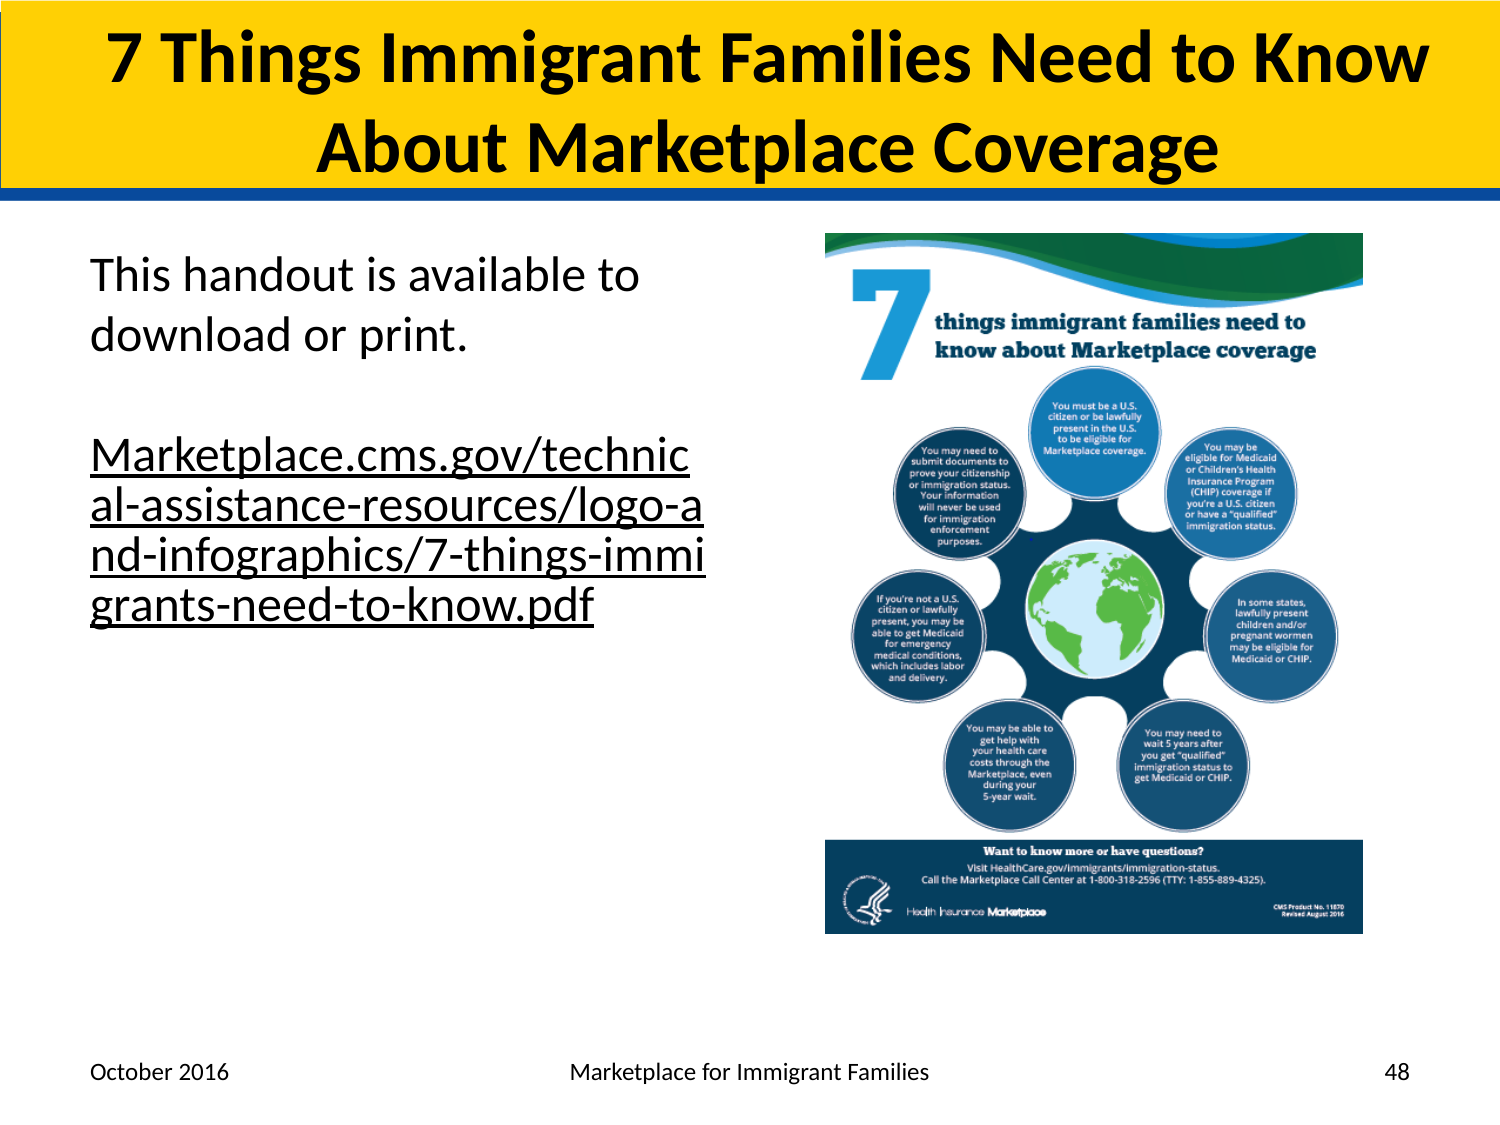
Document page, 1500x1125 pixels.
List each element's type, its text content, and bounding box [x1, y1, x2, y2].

footer Marketplace for Immigrant Families [425, 1040, 1074, 1100]
text_box 7 Things Immigrant Families Need to Know About Marketplace Coverage [37, 0, 1500, 195]
picture [1174, 233, 1268, 238]
slide_number 48 [1074, 1040, 1425, 1100]
text_box This handout is available to download or print. Marketplace.cms.gov/technical-assistance-resources/logo-and-infographics/7-things-immigrants-need-to-know.pdf [75, 233, 725, 549]
picture [824, 233, 1363, 934]
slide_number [75, 1040, 425, 1100]
